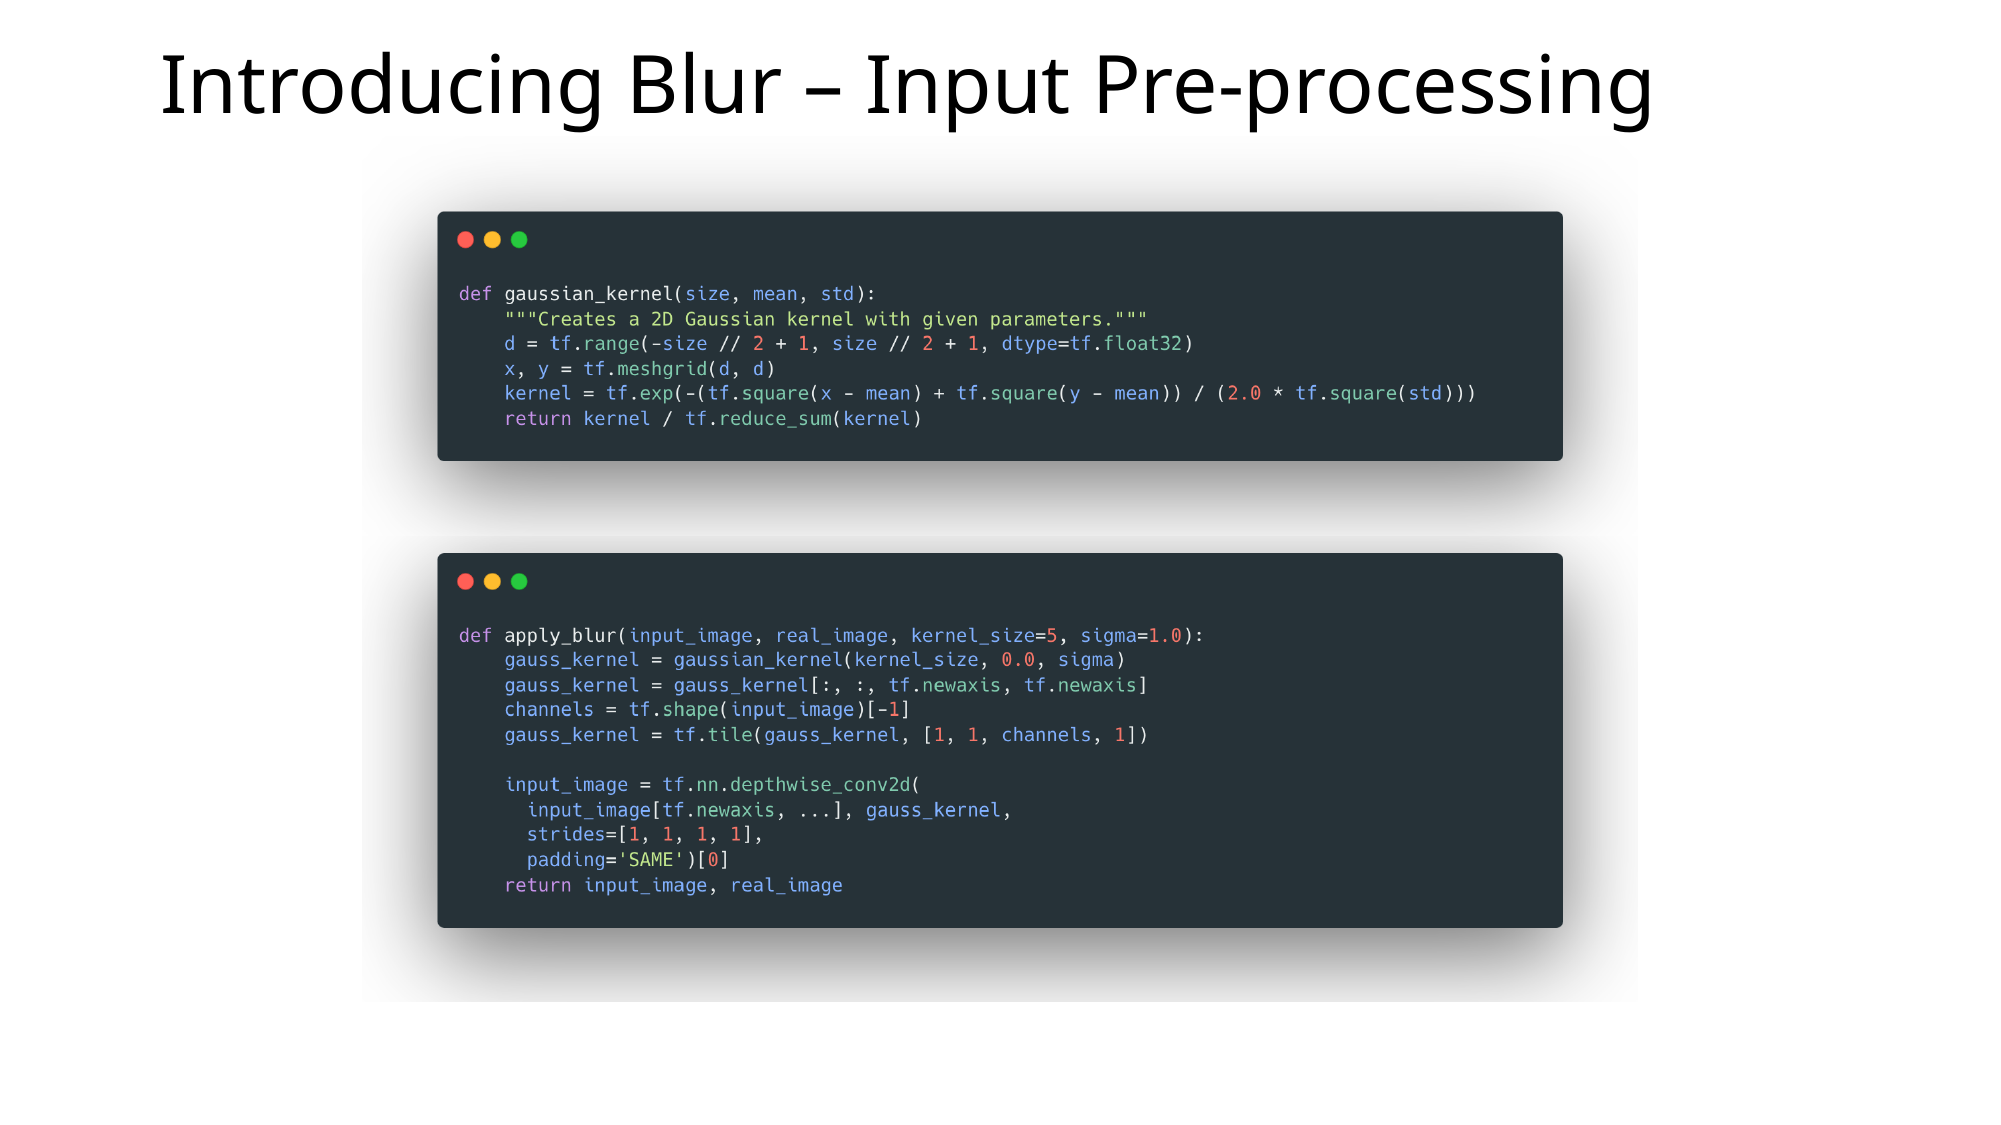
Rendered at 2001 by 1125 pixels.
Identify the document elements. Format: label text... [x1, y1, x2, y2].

title Introducing Blur – Input Pre-processing [145, 3, 1871, 172]
picture [362, 136, 1638, 1002]
